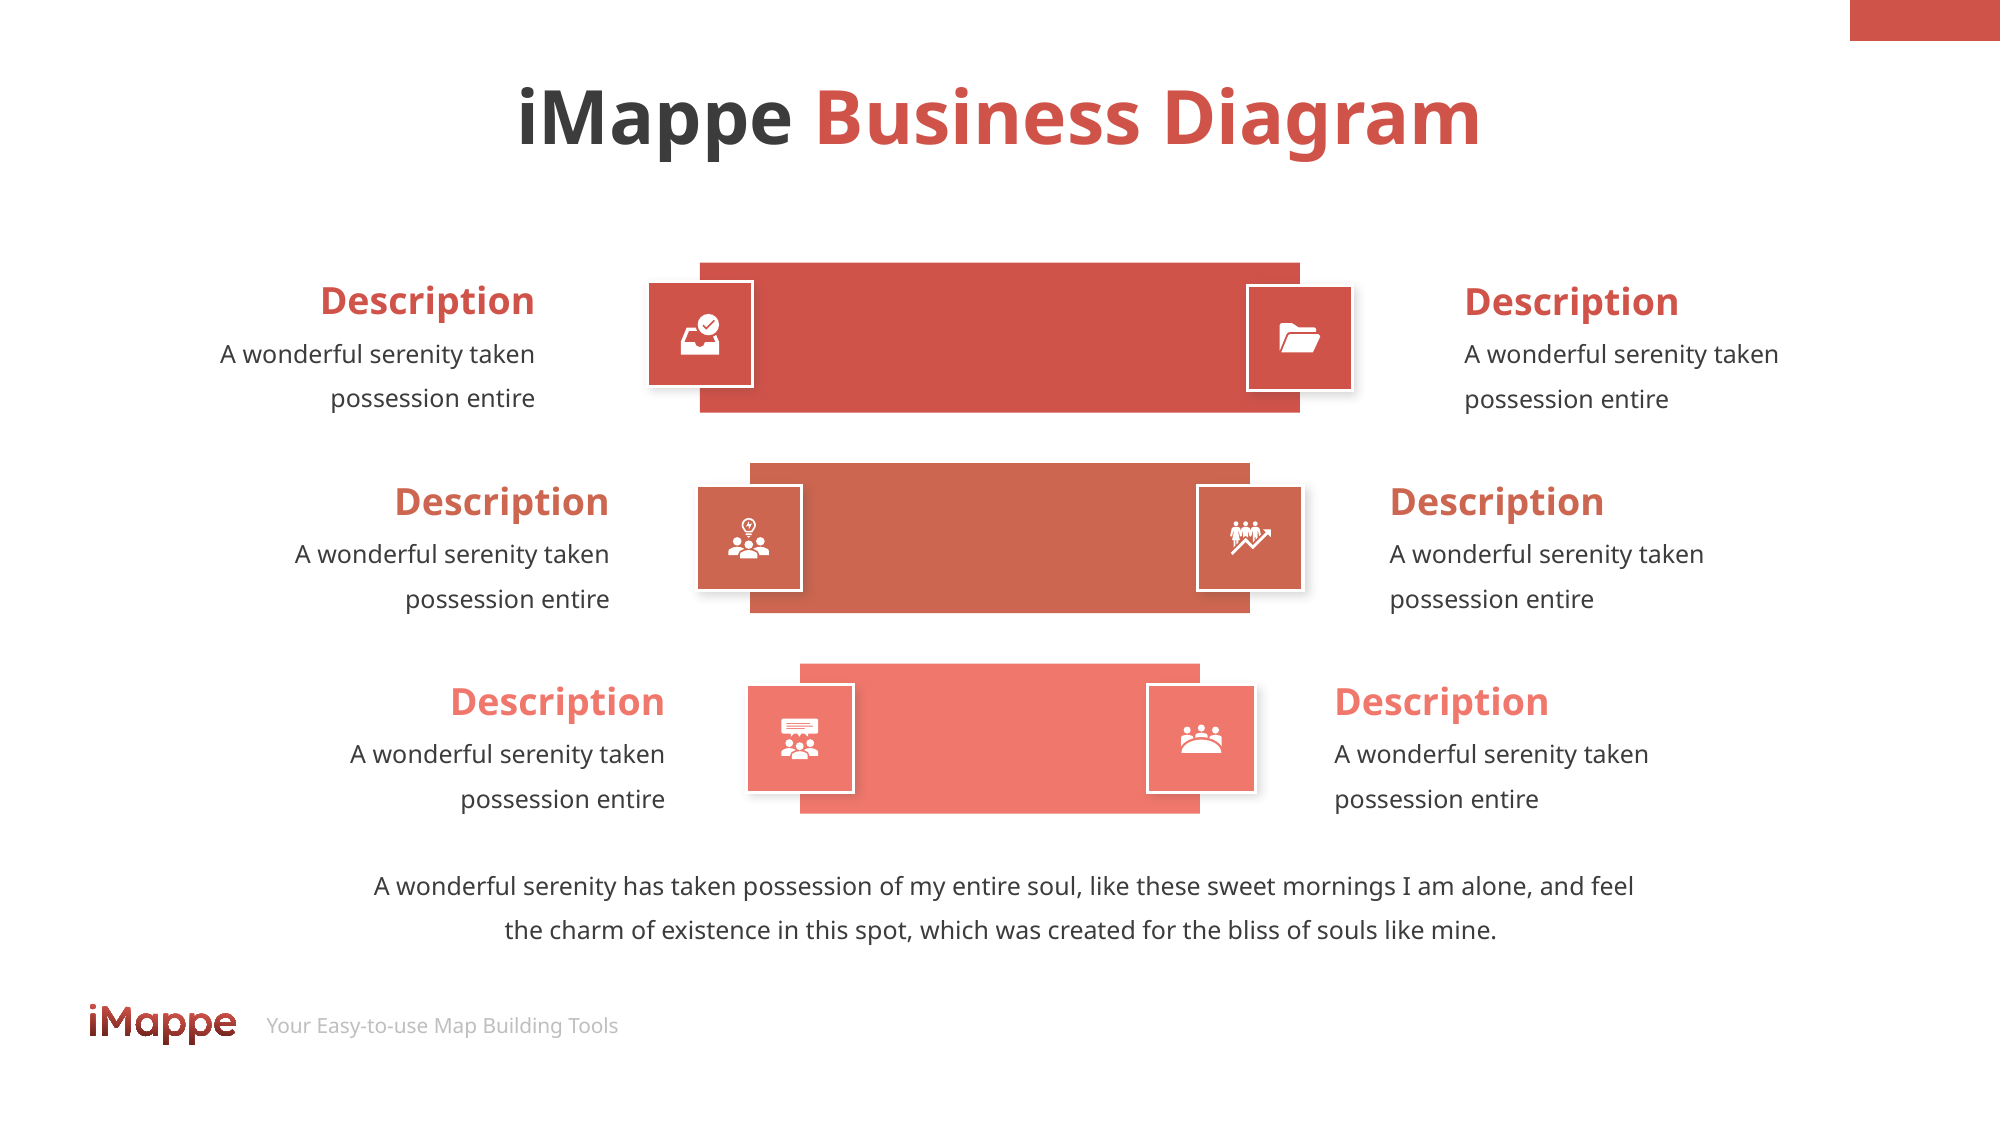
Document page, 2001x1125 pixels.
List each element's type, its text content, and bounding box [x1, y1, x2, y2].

text_box Description [279, 470, 625, 531]
text_box Description [1374, 470, 1721, 531]
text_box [90, 1003, 236, 1045]
text_box [745, 684, 855, 794]
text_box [1230, 521, 1271, 555]
text_box A wonderful serenity taken possession entire [179, 315, 551, 421]
text_box Description [204, 270, 551, 330]
text_box [1246, 284, 1354, 391]
text_box [1850, 0, 2000, 41]
text_box Description [1319, 670, 1666, 731]
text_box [1181, 724, 1222, 753]
text_box Description [1449, 270, 1795, 331]
text_box [799, 663, 1201, 815]
text_box A wonderful serenity taken possession entire [1374, 516, 1747, 621]
text_box [1147, 684, 1256, 794]
text_box [1197, 485, 1304, 592]
text_box A wonderful serenity has taken possession of my entire soul, like these sweet mornings I am alone, and feel the charm of existence in this spot, which was created for the bliss of souls like mine. [341, 847, 1669, 953]
text_box Description [334, 670, 681, 731]
text_box [749, 462, 1251, 614]
text_box [695, 485, 802, 592]
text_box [1279, 323, 1321, 353]
text_box [699, 262, 1301, 414]
text_box [646, 281, 754, 388]
text_box A wonderful serenity taken possession entire [1449, 316, 1822, 421]
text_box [781, 718, 819, 759]
text_box A wonderful serenity taken possession entire [309, 716, 681, 821]
text_box A wonderful serenity taken possession entire [1319, 716, 1692, 821]
text_box Your Easy-to-use Map Building Tools [251, 1004, 769, 1045]
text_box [680, 313, 720, 355]
text_box A wonderful serenity taken possession entire [253, 516, 625, 621]
title iMappe Business Diagram [137, 66, 1863, 174]
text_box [728, 517, 769, 559]
